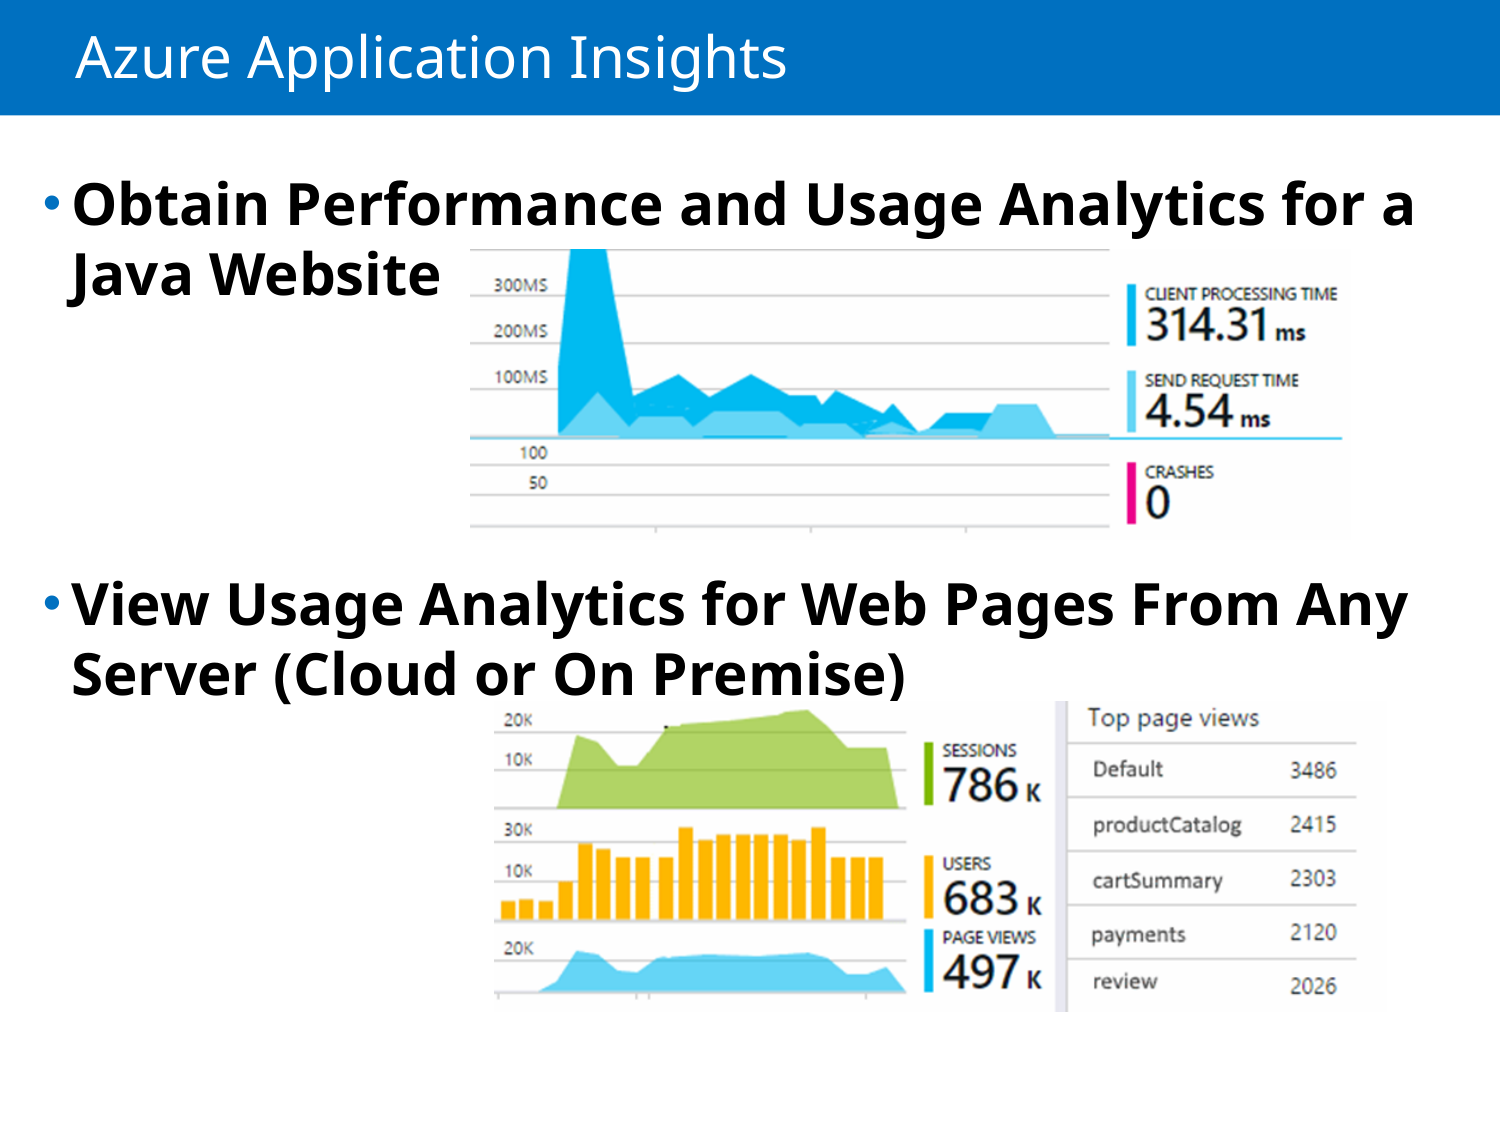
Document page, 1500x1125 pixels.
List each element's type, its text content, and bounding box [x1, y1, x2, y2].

title Azure Application Insights [75, 0, 1351, 122]
picture [494, 701, 1387, 1013]
picture [469, 249, 1352, 540]
list Obtain Performance and Usage Analytics for a Java Website View Usage Analytics for Web Pages From Any Server (Cloud or On Premise) [42, 167, 1450, 1013]
